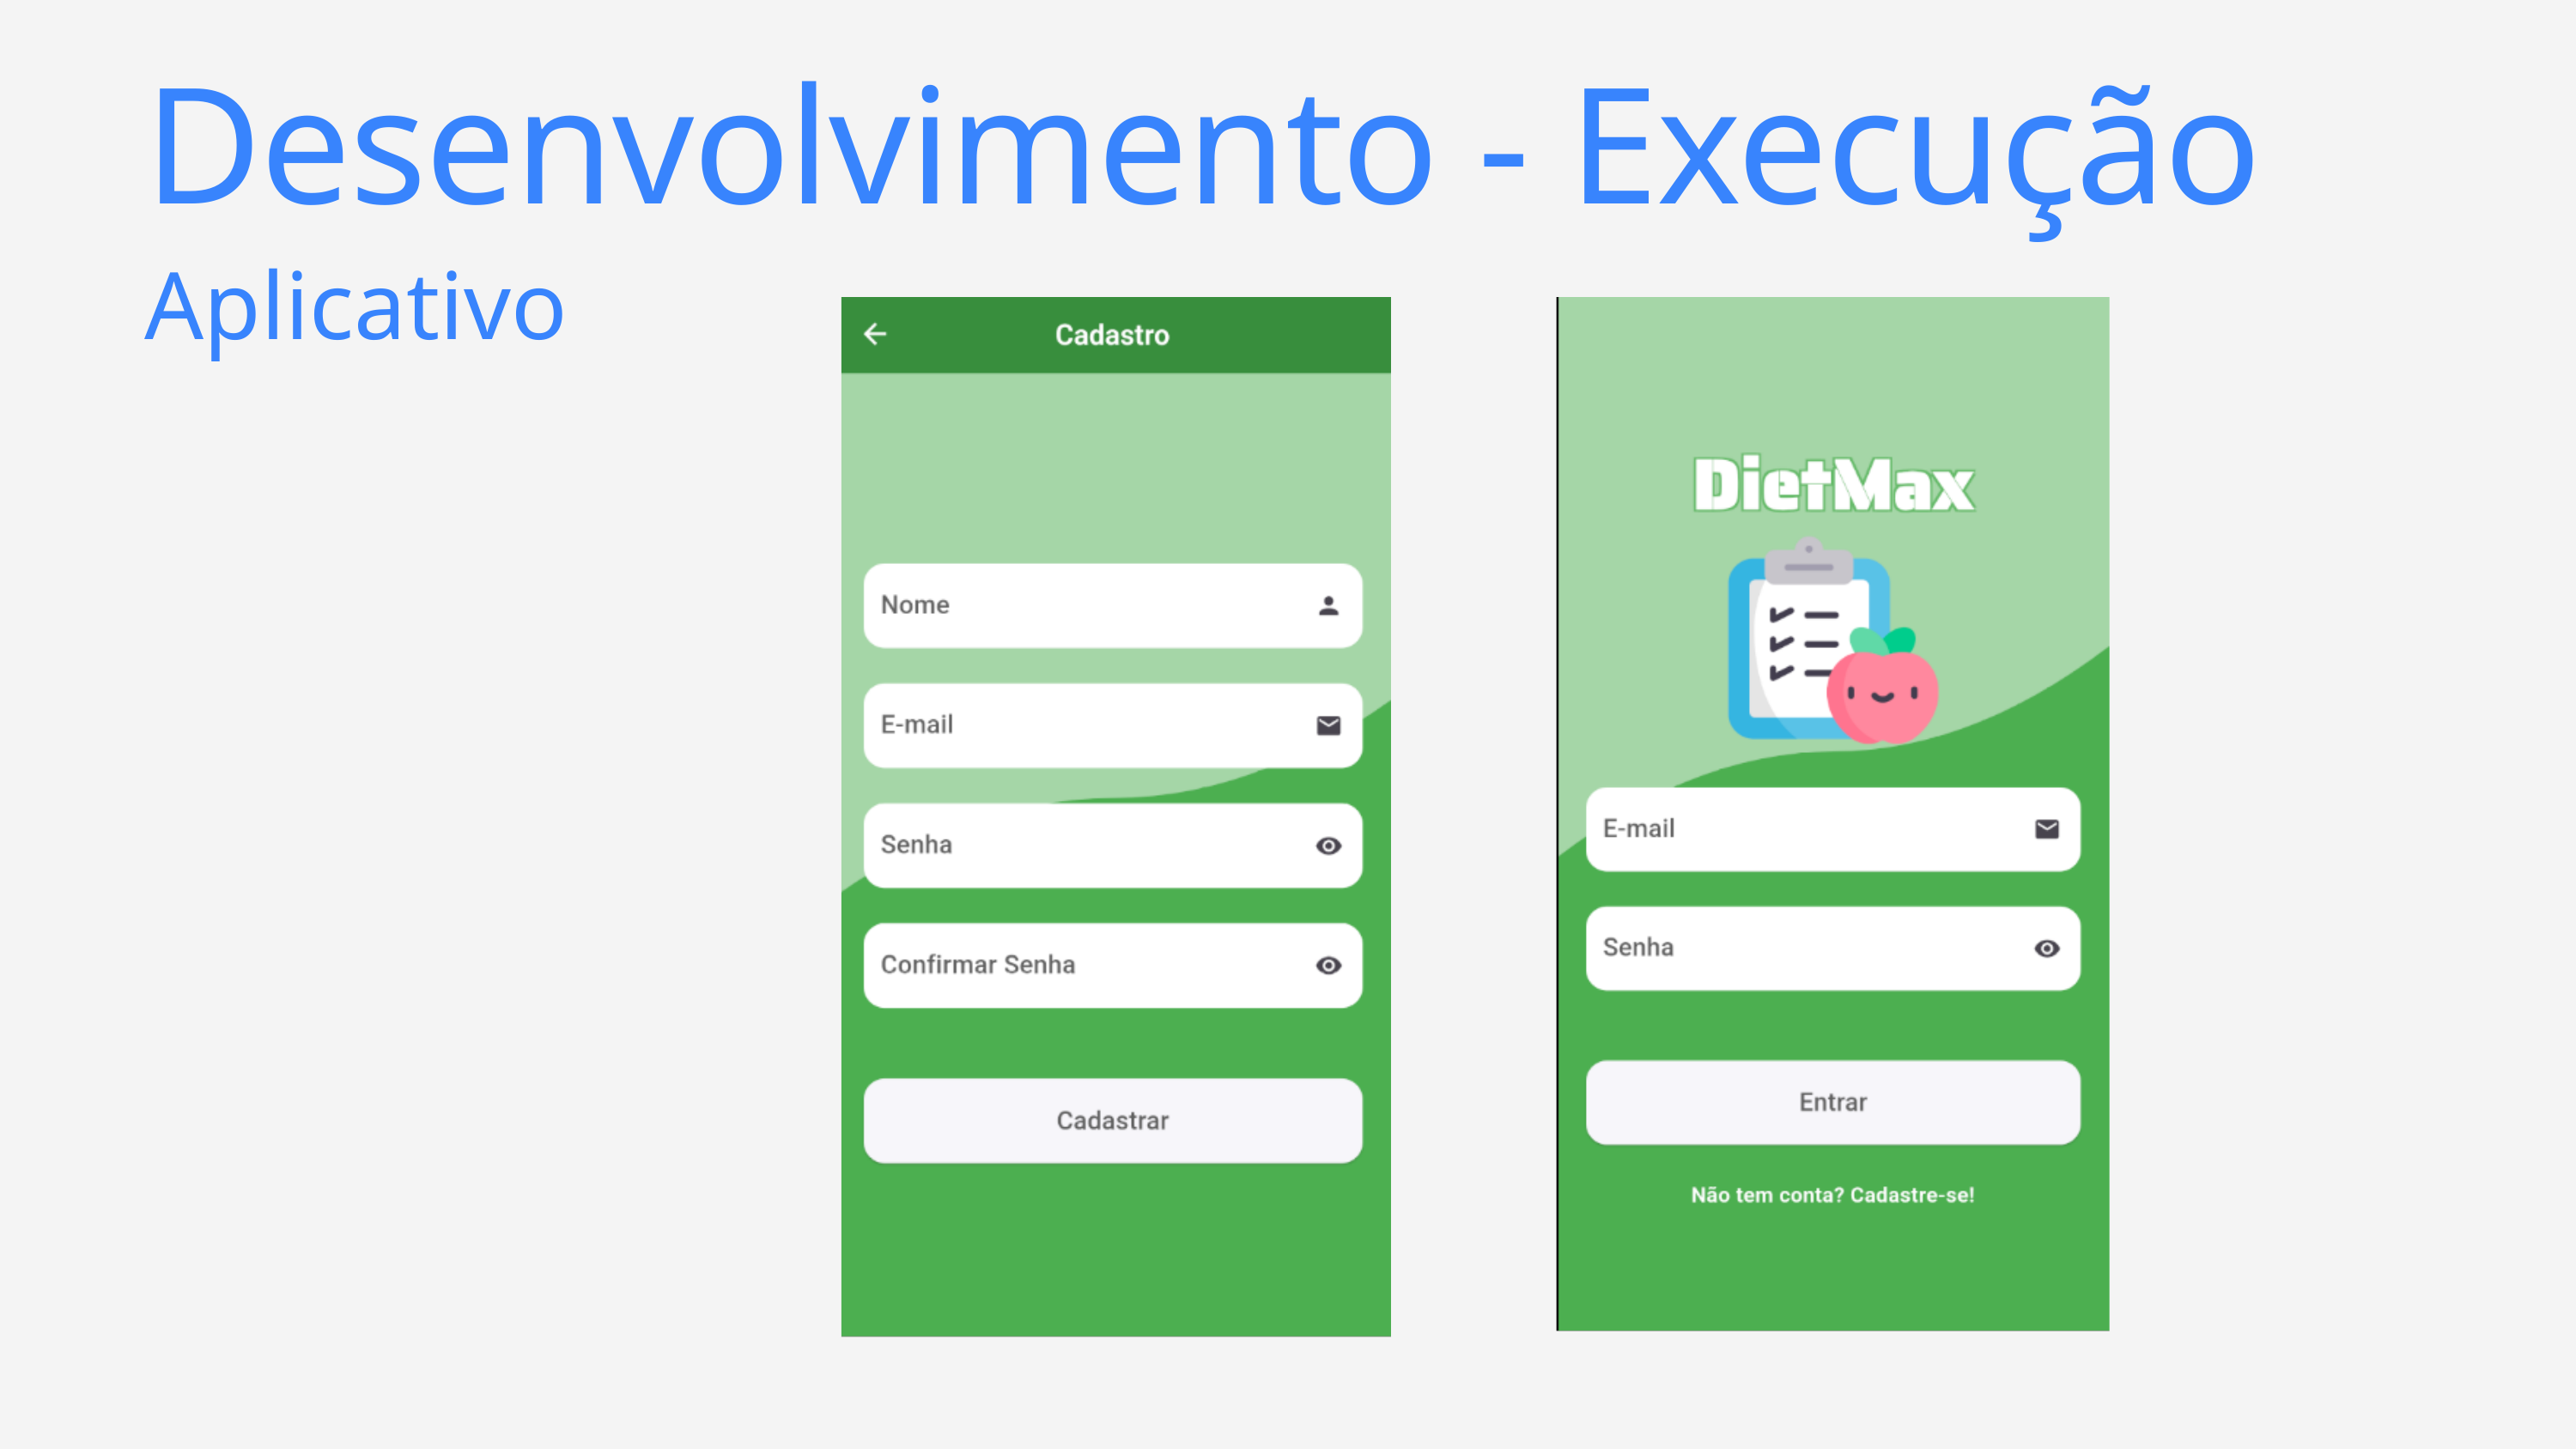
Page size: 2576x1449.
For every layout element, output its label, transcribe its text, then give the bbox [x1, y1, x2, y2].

text_box Aplicativo [144, 237, 1833, 359]
text_box Desenvolvimento - Execução [144, 58, 2576, 237]
text_box [841, 359, 1392, 1349]
text_box [1556, 297, 2110, 1349]
